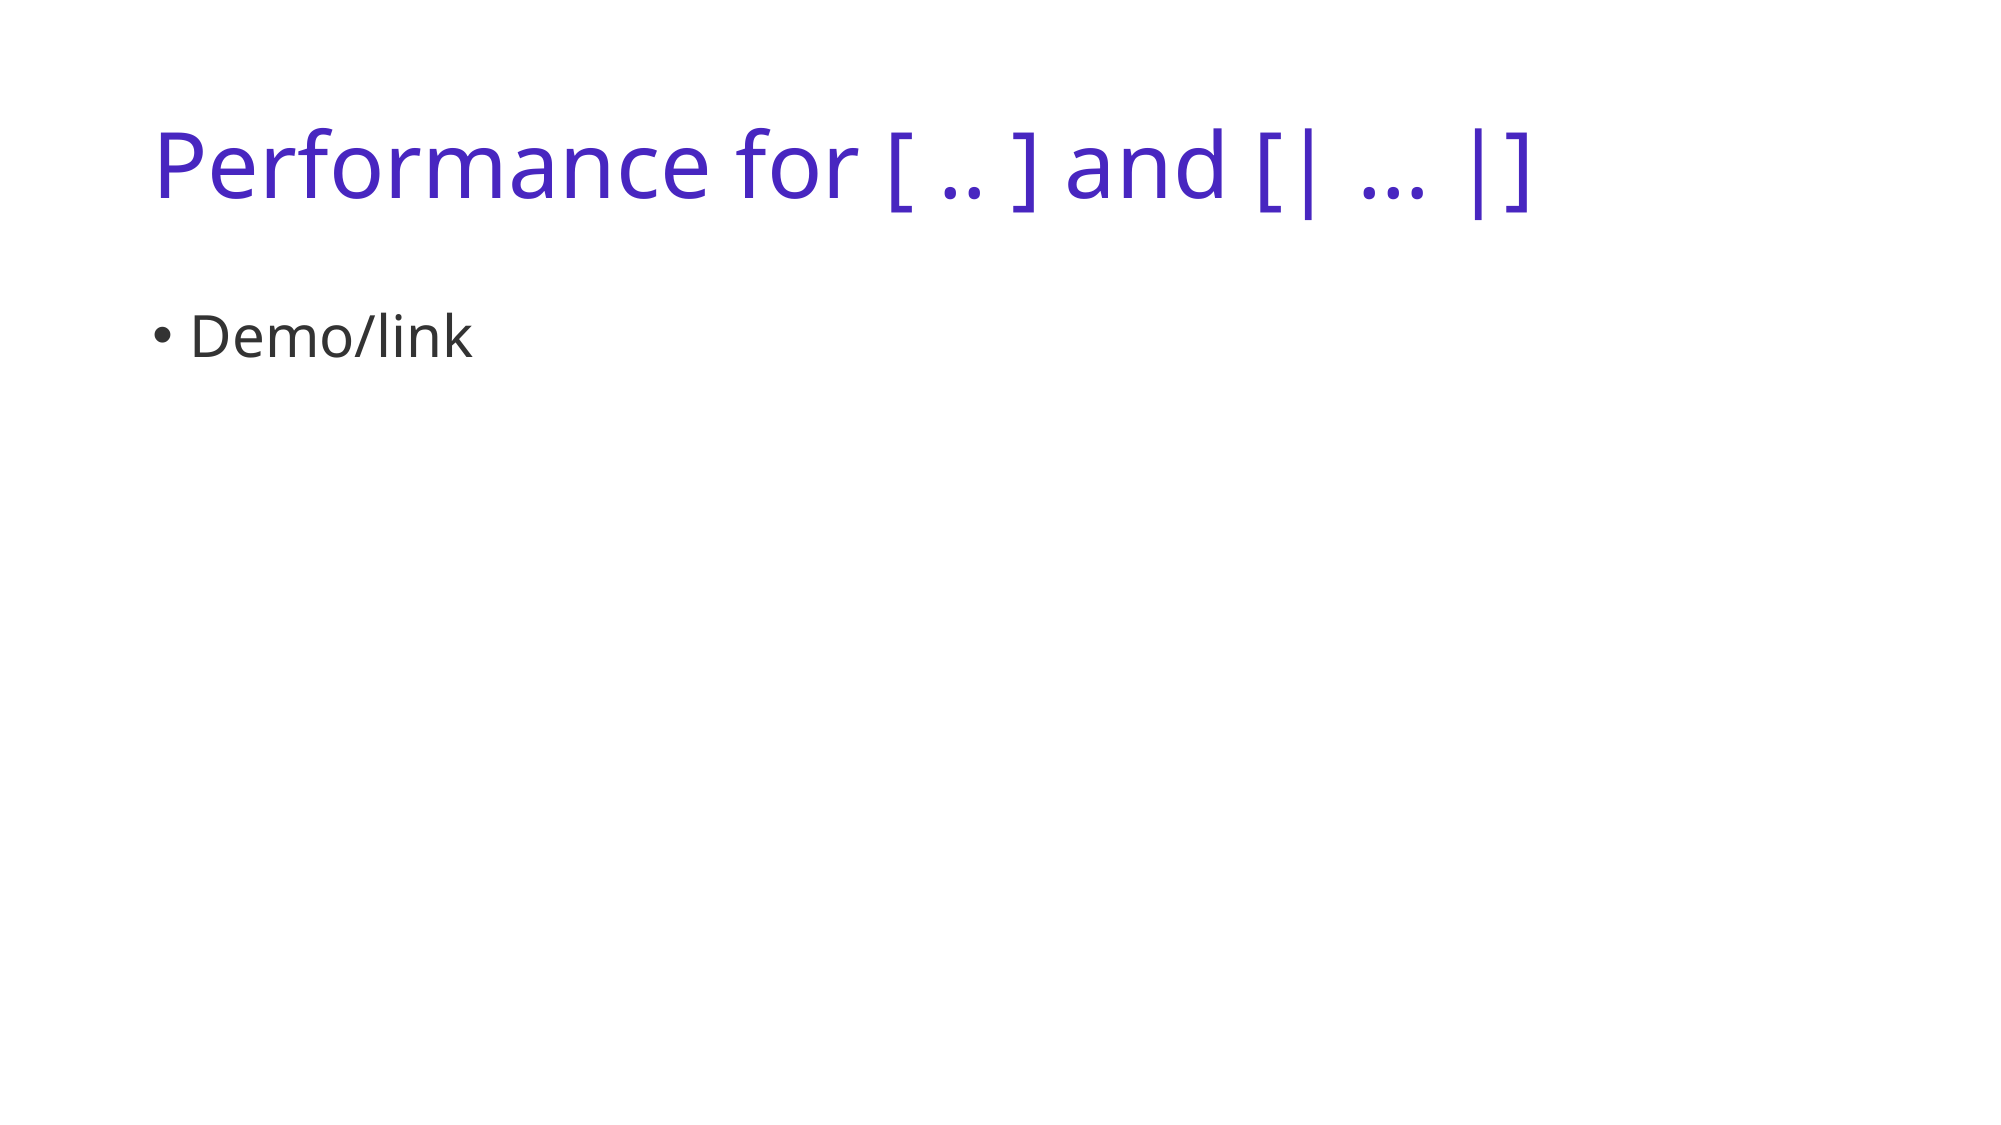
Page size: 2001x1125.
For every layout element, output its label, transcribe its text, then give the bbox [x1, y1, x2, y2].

list Demo/link [137, 299, 1863, 1014]
title Performance for [ .. ] and [| … |] [137, 59, 1863, 278]
